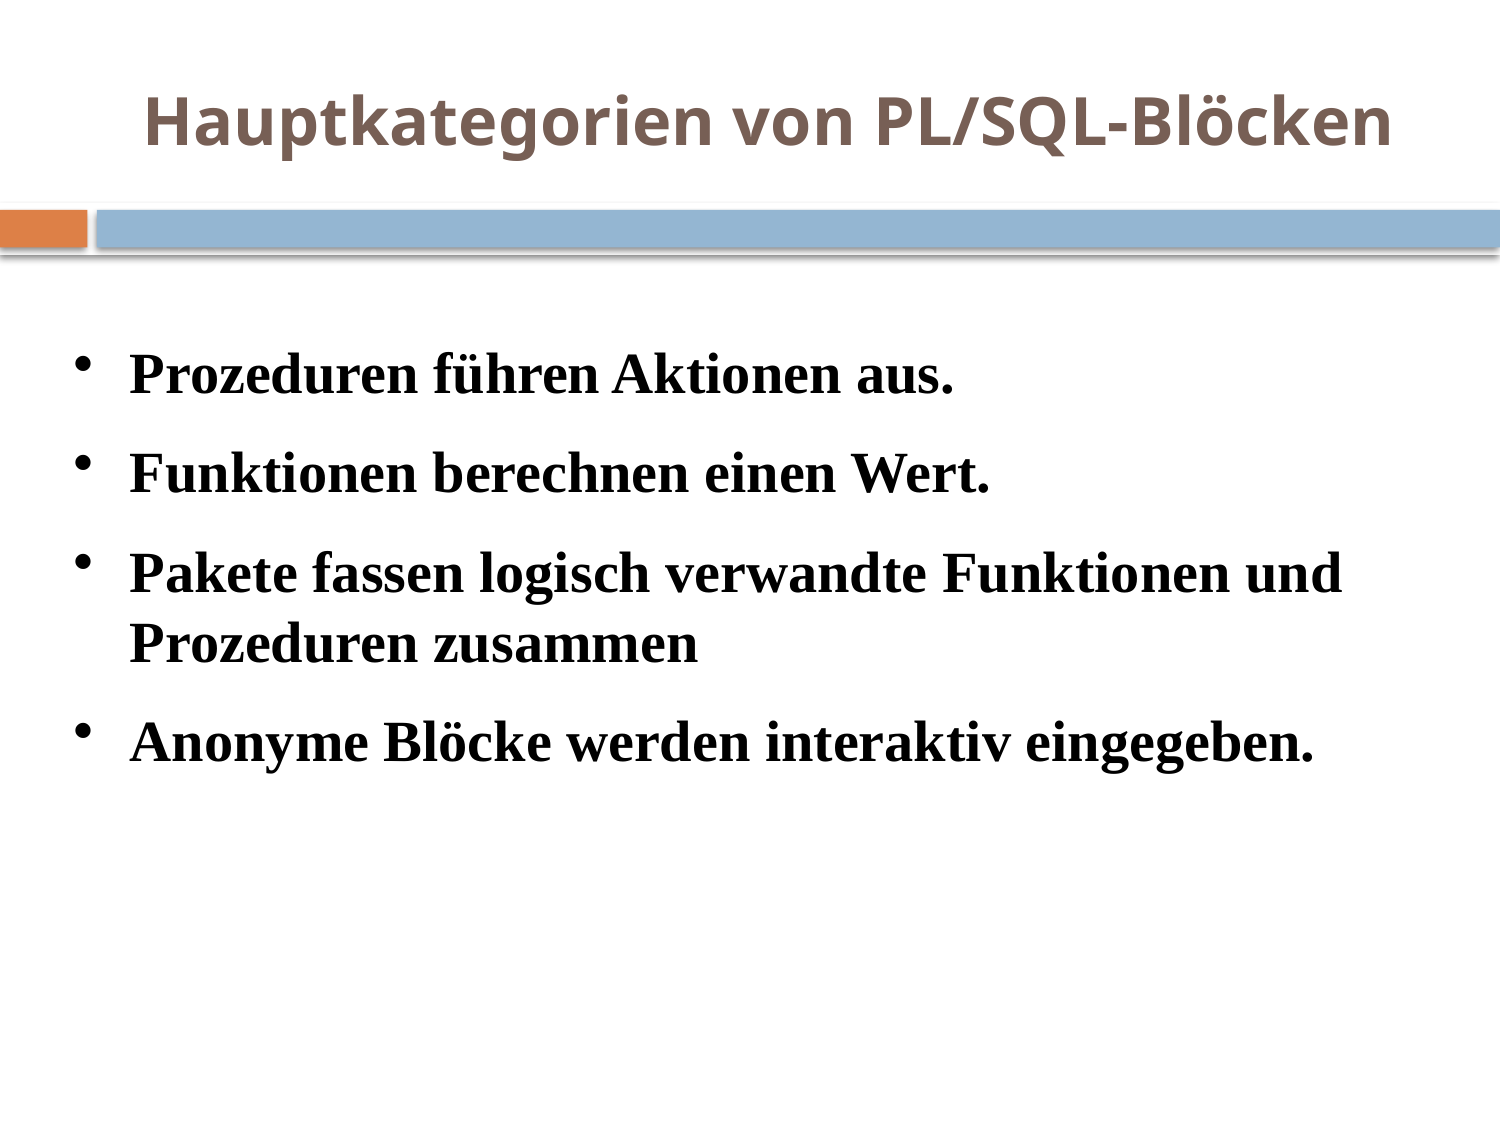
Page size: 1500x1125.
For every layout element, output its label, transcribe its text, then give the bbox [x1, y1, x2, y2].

title Hauptkategorien von PL/SQL-Blöcken [99, 37, 1438, 200]
text_box Prozeduren führen Aktionen aus. Funktionen berechnen einen Wert. Pakete fassen logisch verwandte Funktionen und Prozeduren zusammen Anonyme Blöcke werden interaktiv eingegeben. [58, 328, 1401, 862]
